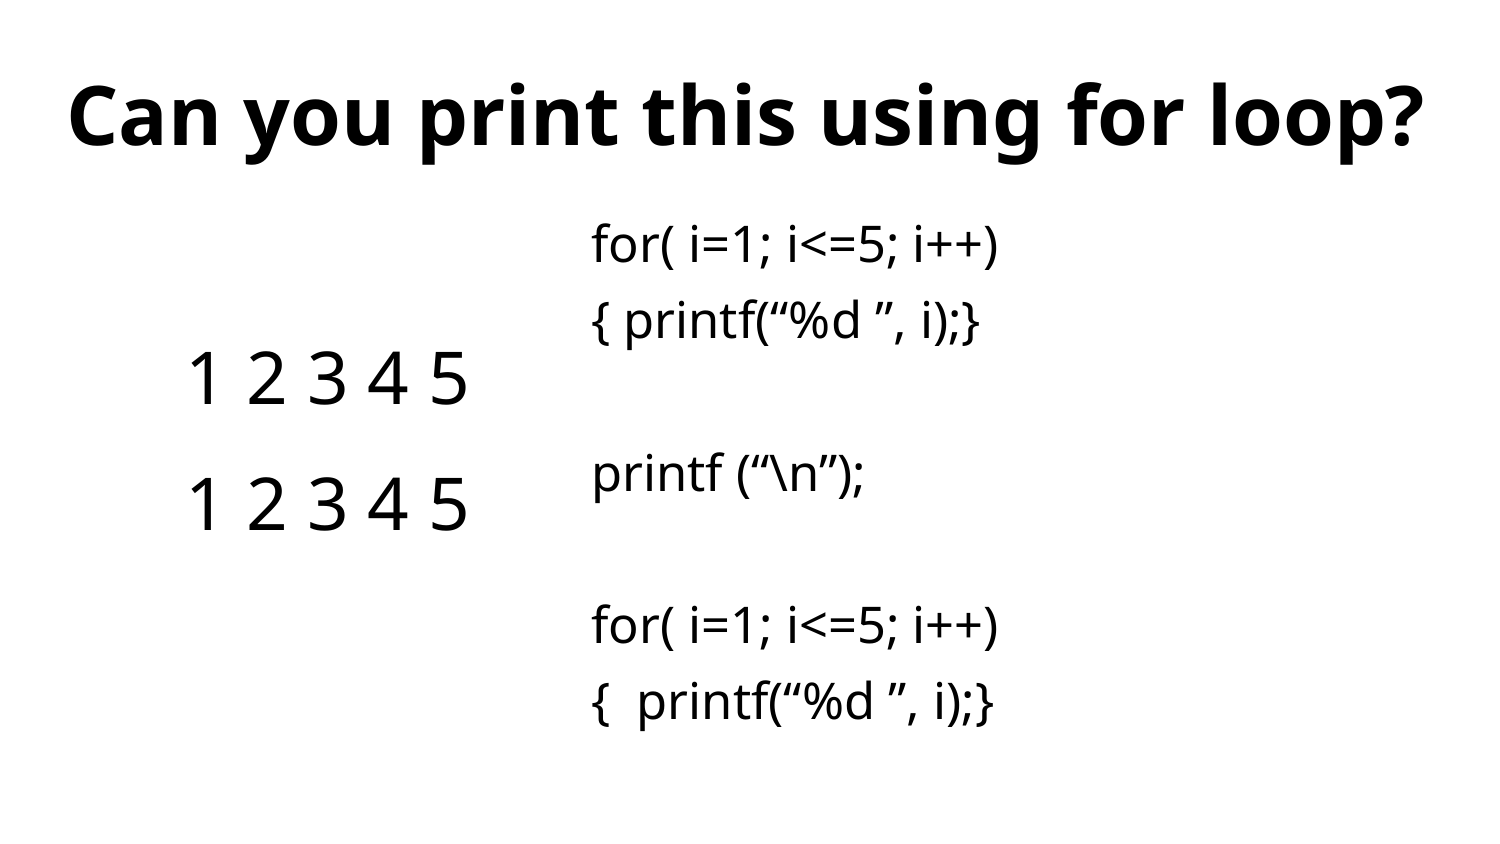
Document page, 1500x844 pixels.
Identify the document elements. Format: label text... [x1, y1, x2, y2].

list for( i=1; i<=5; i++) { printf(“%d ”, i);} printf (“\n”); for( i=1; i<=5; i++) { printf(“%d ”, i);} [575, 201, 1449, 750]
list 1 2 3 4 5 1 2 3 4 5 [106, 201, 551, 750]
title Can you print this using for loop? [51, 48, 1449, 180]
